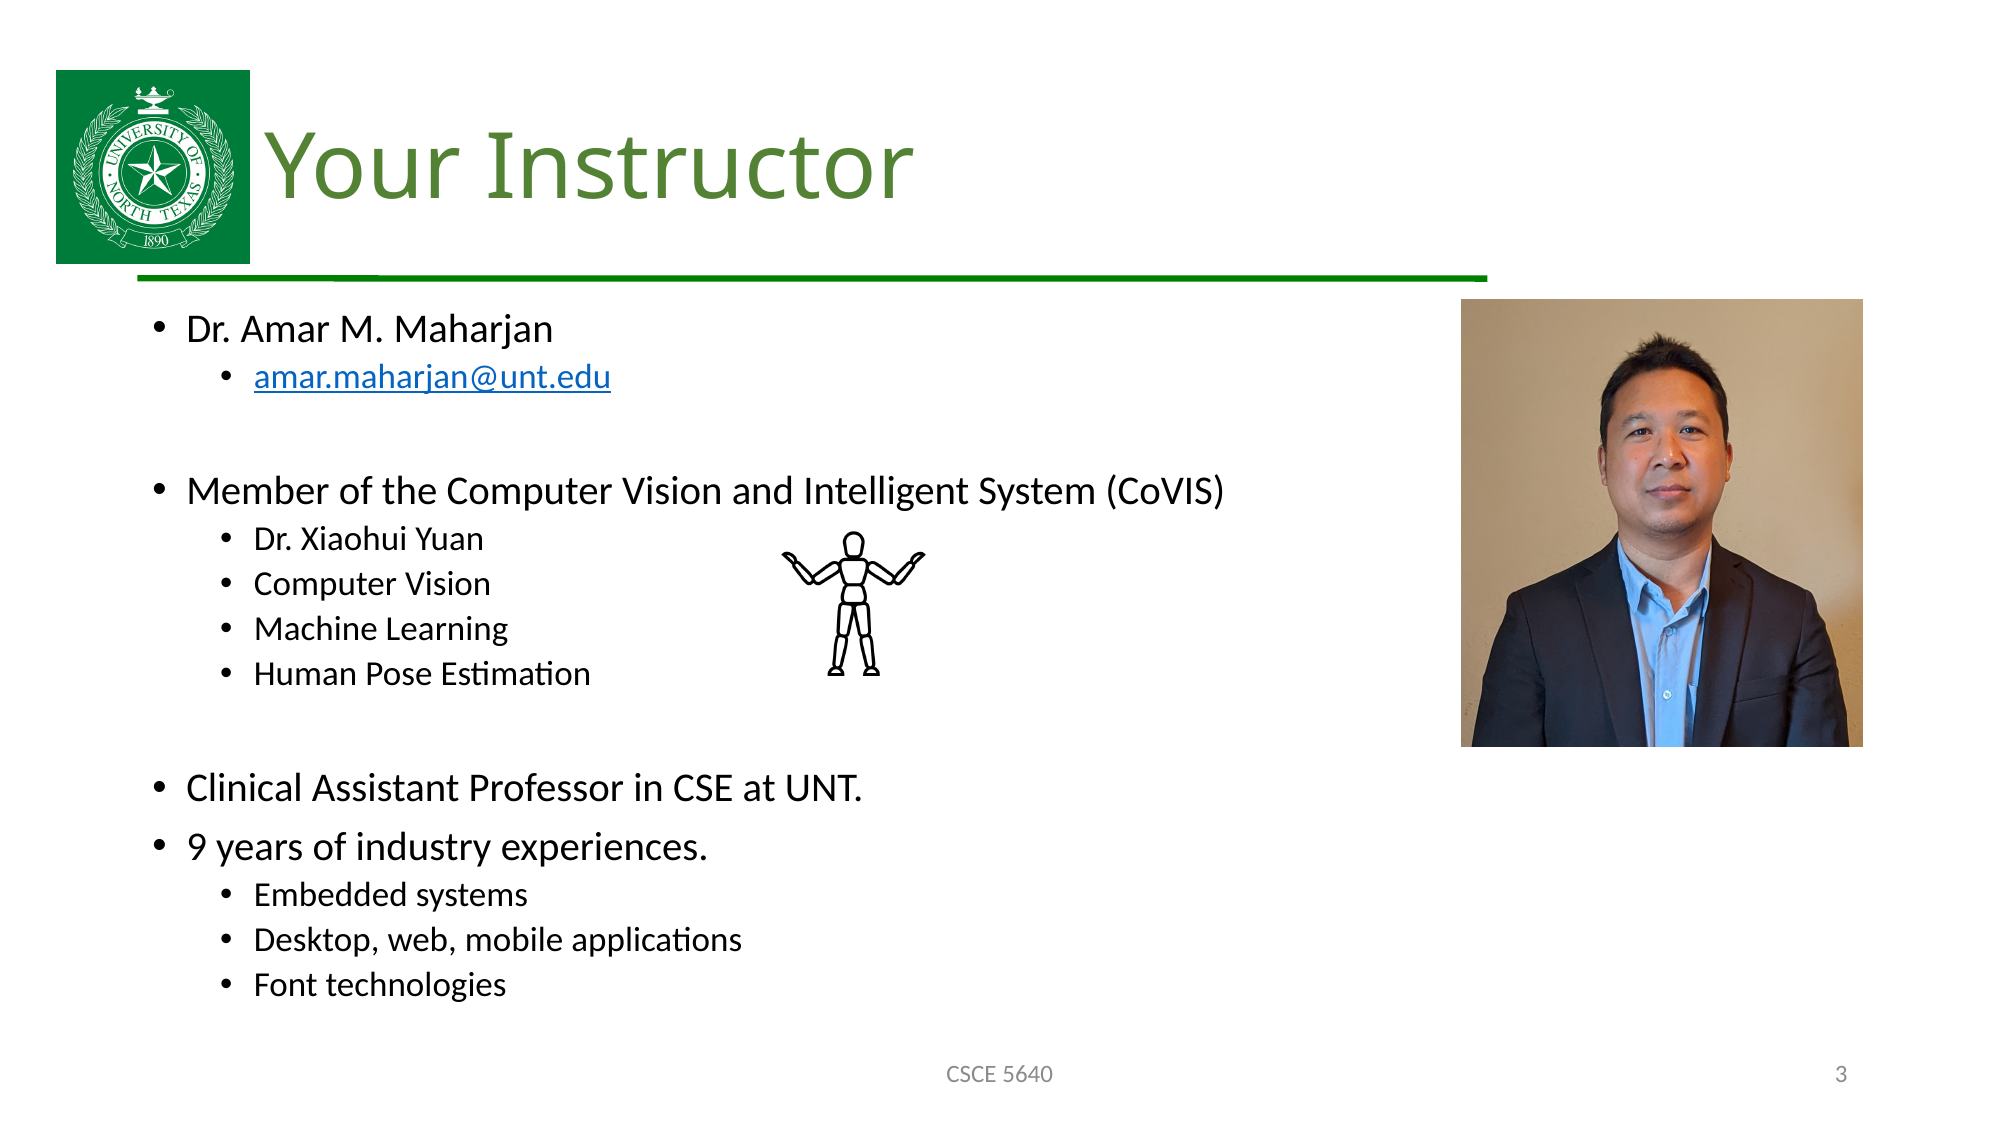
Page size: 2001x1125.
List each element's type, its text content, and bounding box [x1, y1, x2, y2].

title Your Instructor [249, 59, 1863, 278]
picture [778, 528, 929, 679]
footer CSCE 5640 [662, 1042, 1338, 1103]
picture [1461, 299, 1863, 747]
slide_number 3 [1412, 1042, 1863, 1103]
list Dr. Amar M. Maharjan amar.maharjan@unt.edu Member of the Computer Vision and Intelligent System (CoVIS) Dr. Xiaohui Yuan Computer Vision Machine Learning Human Pose Estimation Clinical Assistant Professor in CSE at UNT. 9 years of industry experiences. Embedded systems Desktop, web, mobile applications Font technologies [137, 299, 1500, 1014]
picture [56, 70, 249, 264]
